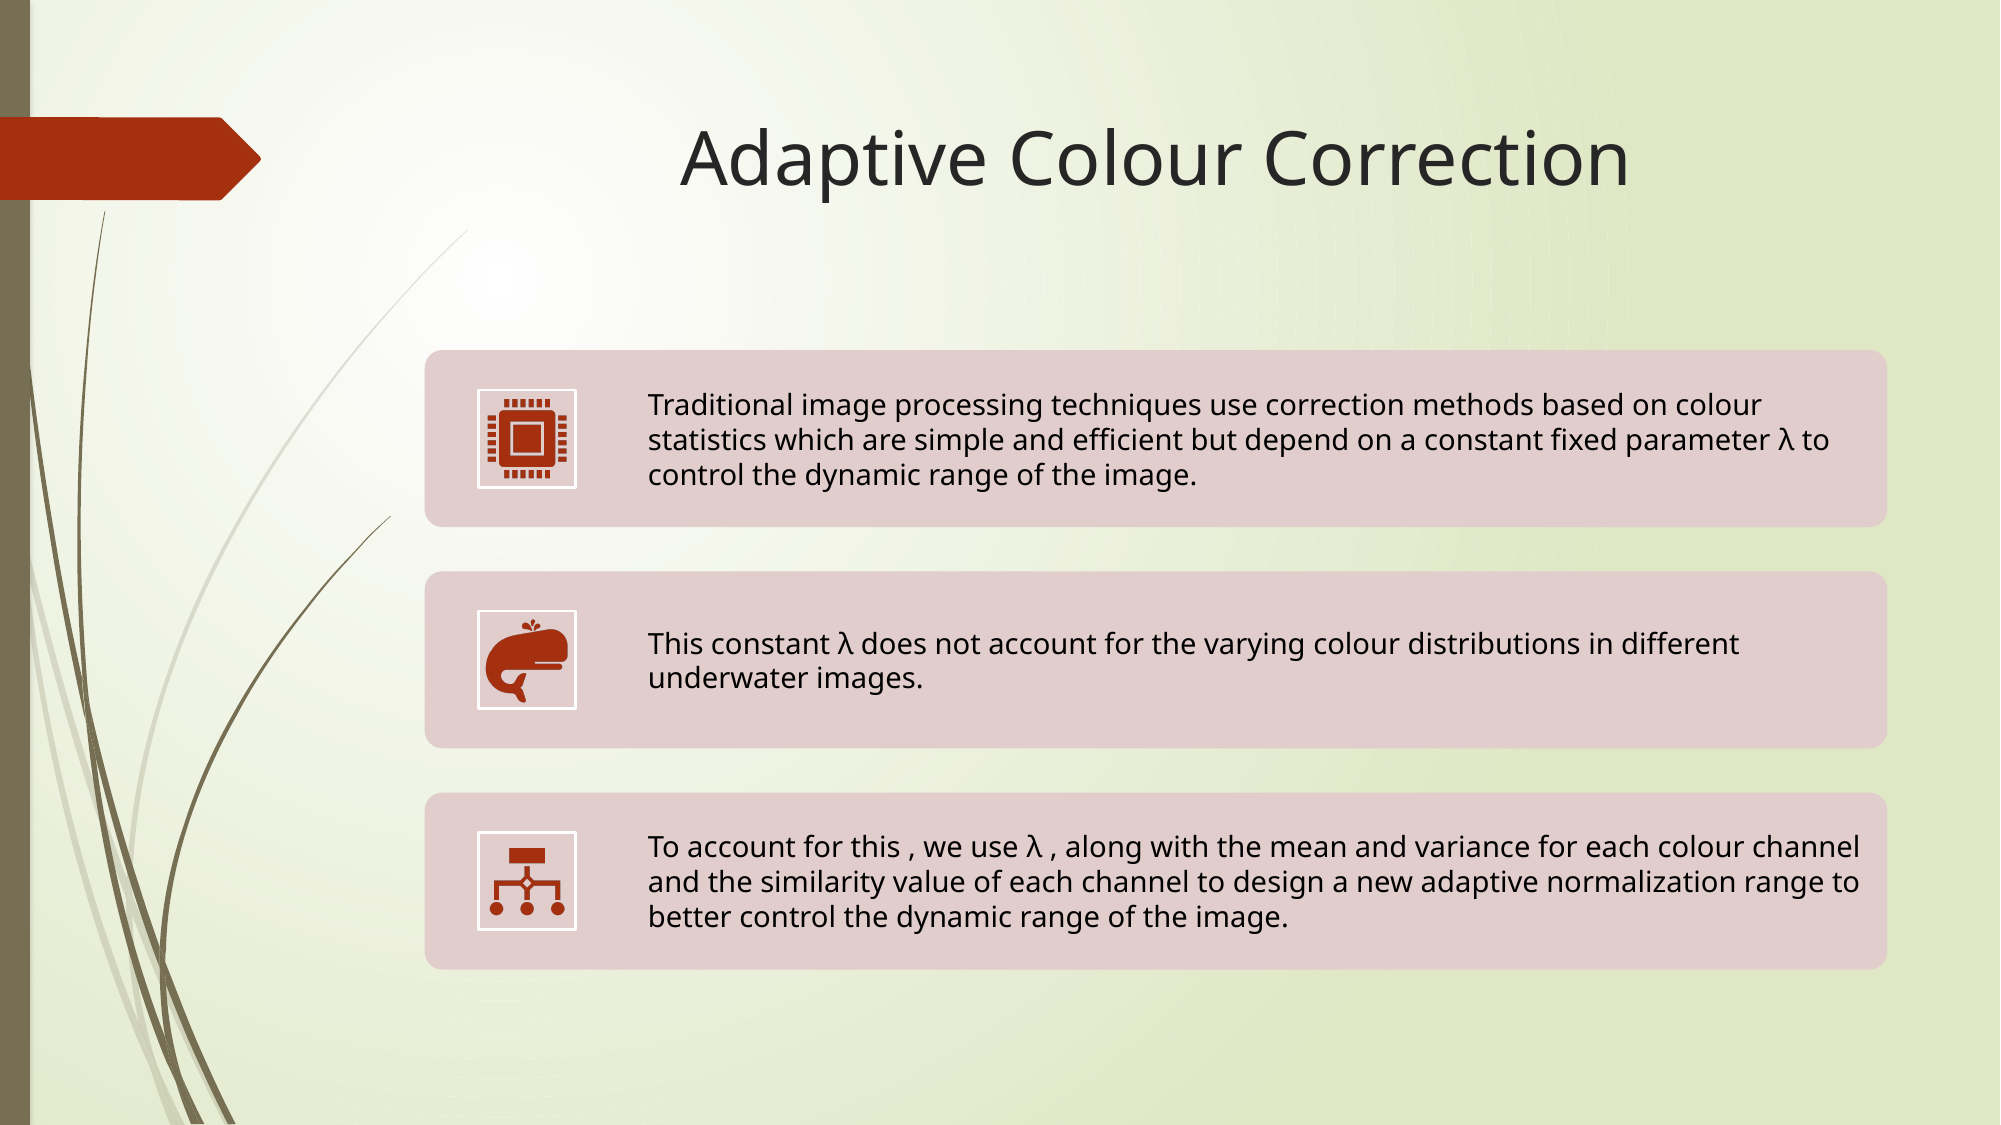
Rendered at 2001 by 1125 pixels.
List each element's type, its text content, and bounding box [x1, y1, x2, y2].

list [424, 349, 1888, 970]
title Adaptive Colour Correction [425, 102, 1888, 313]
